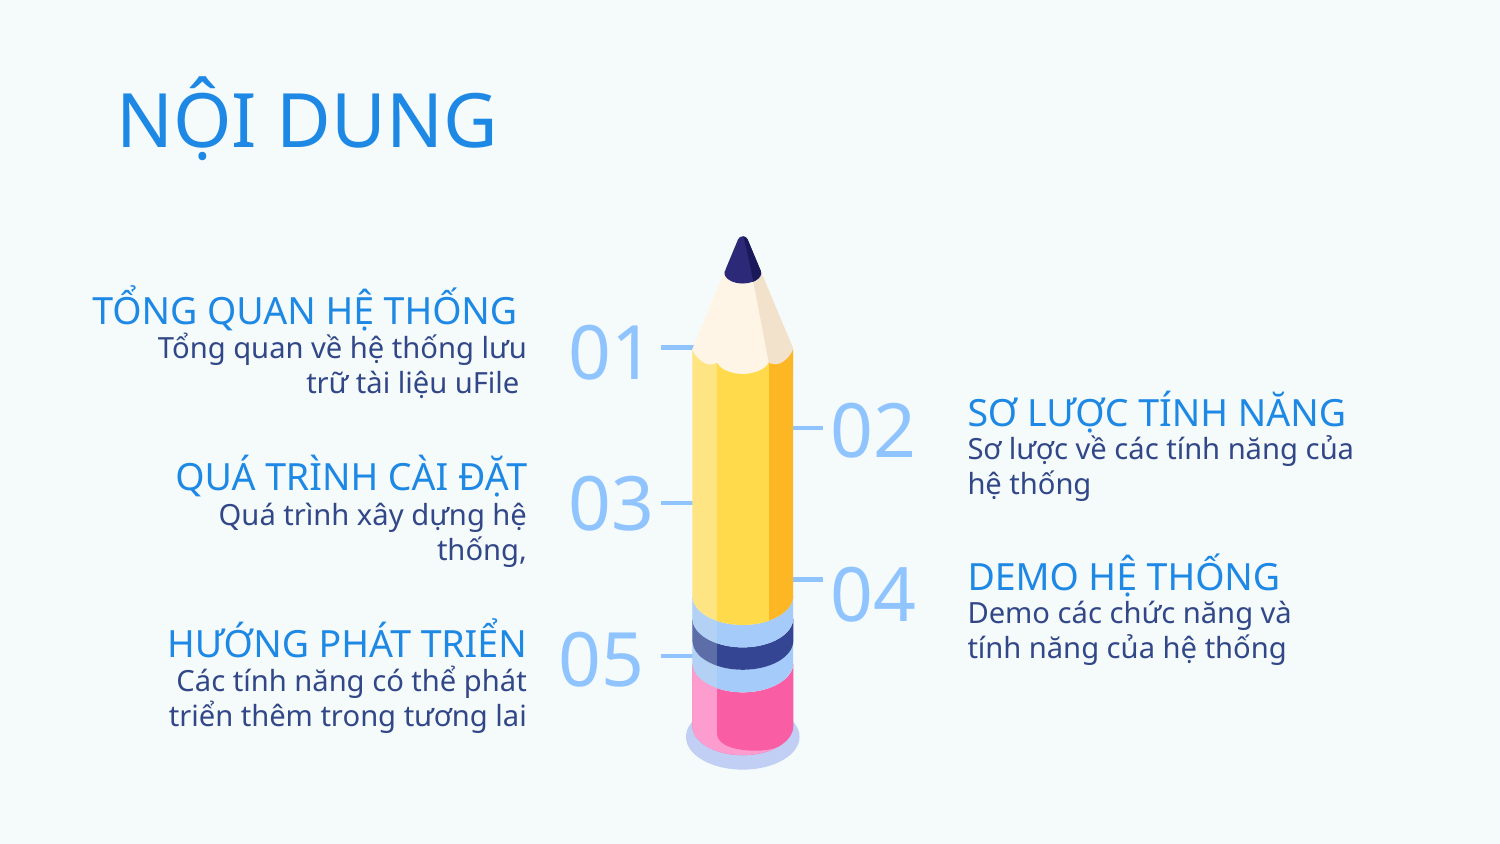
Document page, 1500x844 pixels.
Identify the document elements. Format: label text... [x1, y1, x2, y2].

subtitle Các tính năng có thể phát triển thêm trong tương lai [107, 647, 543, 743]
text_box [685, 236, 800, 770]
title 05 [533, 608, 680, 704]
subtitle Demo các chức năng và tính năng của hệ thống [952, 579, 1355, 674]
subtitle Tổng quan về hệ thống lưu trữ tài liệu uFile [107, 314, 543, 418]
title TỔNG QUAN HỆ THỐNG [34, 252, 543, 348]
title DEMO HỆ THỐNG [952, 517, 1355, 579]
title SƠ LƯỢC TÍNH NĂNG [952, 354, 1432, 449]
subtitle Quá trình xây dựng hệ thống, [114, 480, 543, 585]
title QUÁ TRÌNH CÀI ĐẶT [63, 418, 543, 514]
title 01 [543, 289, 679, 385]
title 02 [804, 380, 952, 476]
title 04 [804, 544, 952, 640]
subtitle Sơ lược về các tính năng của hệ thống [952, 415, 1388, 511]
title HƯỚNG PHÁT TRIỂN [63, 585, 543, 681]
title NỘI DUNG [101, 56, 882, 151]
title 03 [524, 440, 680, 536]
